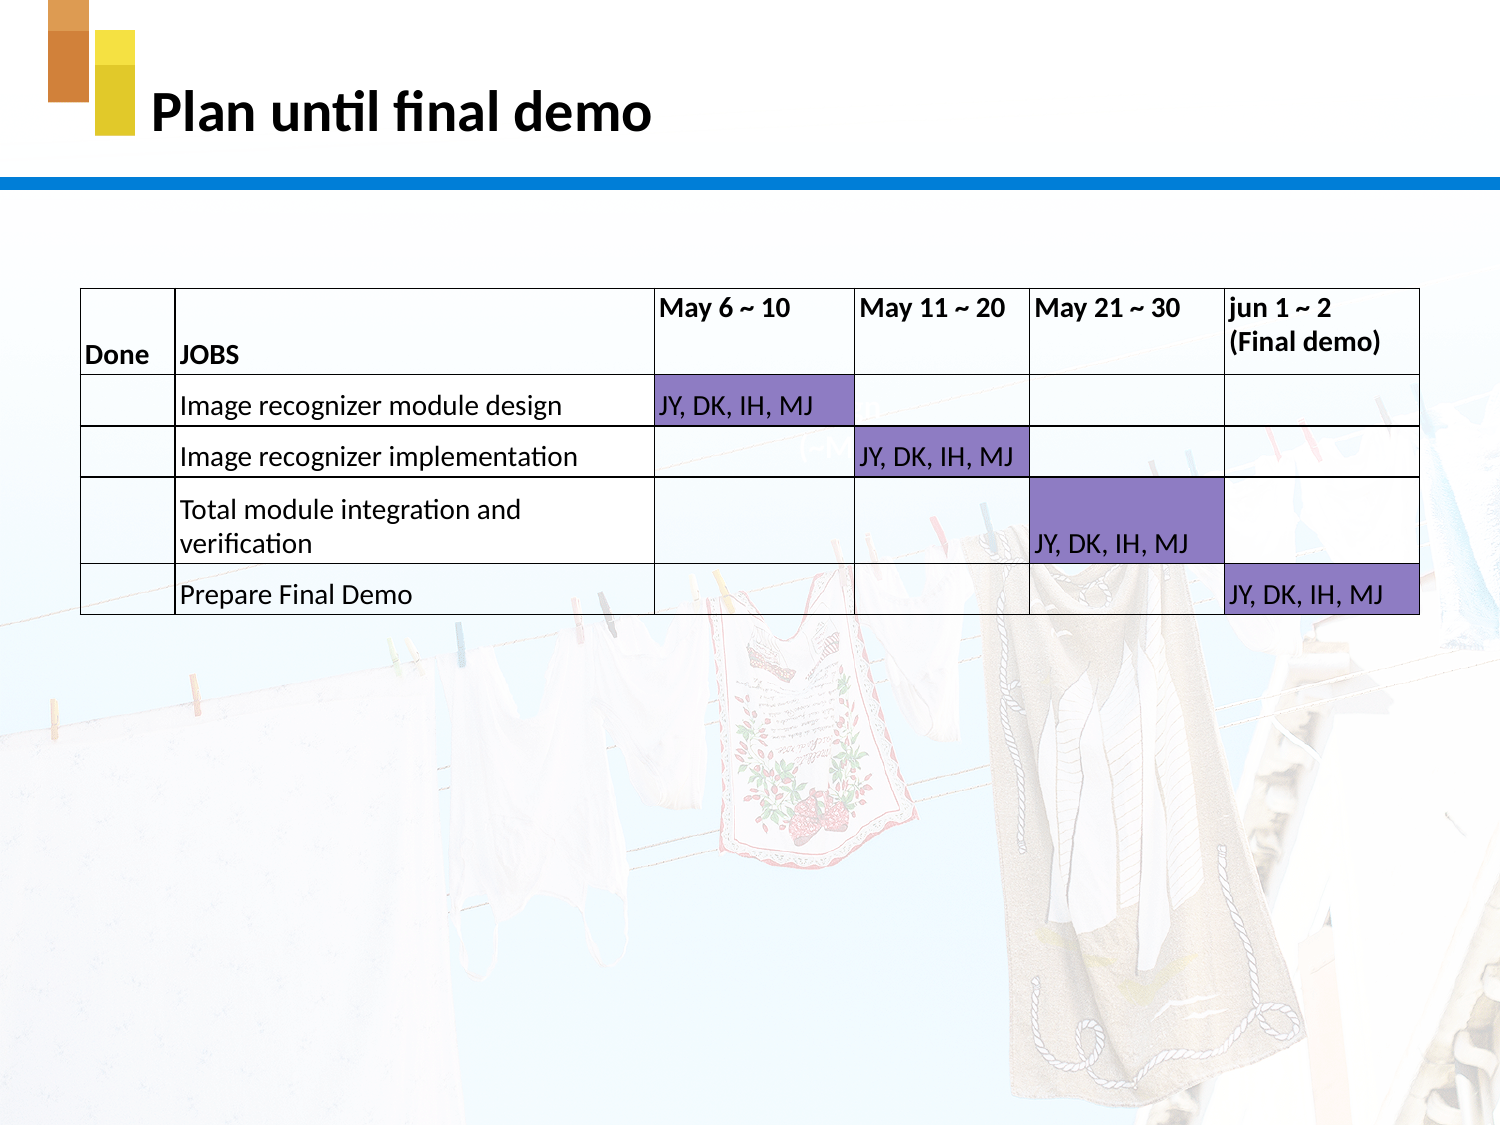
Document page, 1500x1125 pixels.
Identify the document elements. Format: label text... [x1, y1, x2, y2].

table_cell [81, 427, 174, 476]
table_cell [1225, 427, 1419, 476]
table_header jun 1 ~ 2 (Final demo) [1225, 289, 1419, 374]
table_cell [81, 564, 174, 614]
table_cell [655, 564, 854, 614]
table_cell [655, 427, 854, 476]
table_header Done [81, 289, 174, 374]
table_cell JY, DK, IH, MJ [855, 427, 1029, 476]
table_cell [81, 375, 174, 425]
table_cell [855, 564, 1029, 614]
table_header May 11 ~ 20 [855, 289, 1029, 374]
table_cell JY, DK, IH, MJ [655, 375, 854, 425]
table_cell JY, DK, IH, MJ [1225, 564, 1419, 614]
table_cell Prepare Final Demo [176, 564, 654, 614]
table_cell Image recognizer module design [176, 375, 654, 425]
table_header May 6 ~ 10 [655, 289, 854, 374]
table_cell [1030, 564, 1224, 614]
table_header JOBS [176, 289, 654, 374]
title Plan until final demo [136, 42, 1460, 174]
table_cell [655, 478, 854, 563]
table_cell [1030, 375, 1224, 425]
picture [0, 0, 1500, 1125]
table_cell JY, DK, IH, MJ [1030, 478, 1224, 563]
table_cell Total module integration and verification [176, 478, 654, 563]
table_cell [855, 478, 1029, 563]
table_cell [1225, 375, 1419, 425]
table_cell [81, 478, 174, 563]
table_cell [1225, 478, 1419, 563]
table_cell [855, 375, 1029, 425]
table_header May 21 ~ 30 [1030, 289, 1224, 374]
table_cell Image recognizer implementation [176, 427, 654, 476]
table_cell [1030, 427, 1224, 476]
